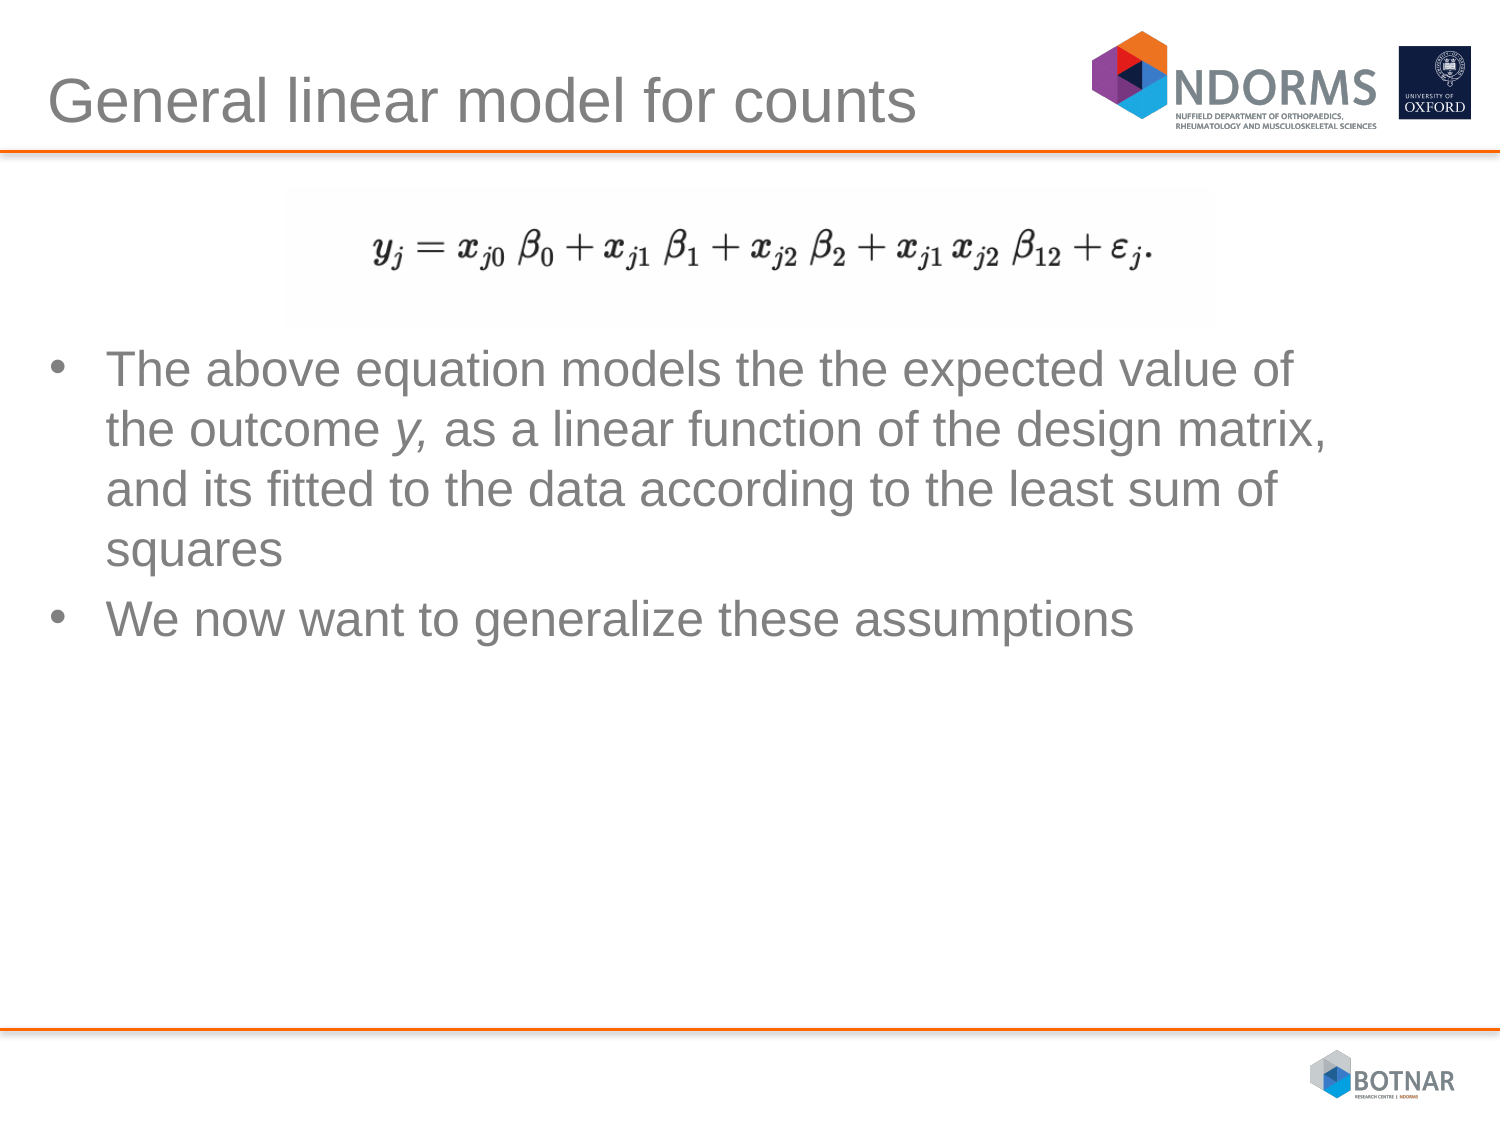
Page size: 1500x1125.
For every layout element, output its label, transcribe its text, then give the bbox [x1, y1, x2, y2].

list The above equation models the the expected value of the outcome y, as a linear function of the design matrix, and its fitted to the data according to the least sum of squares We now want to generalize these assumptions [34, 329, 1385, 973]
picture [1092, 31, 1471, 129]
picture [285, 187, 1215, 330]
picture [1310, 1050, 1459, 1099]
title General linear model for counts [32, 33, 956, 162]
